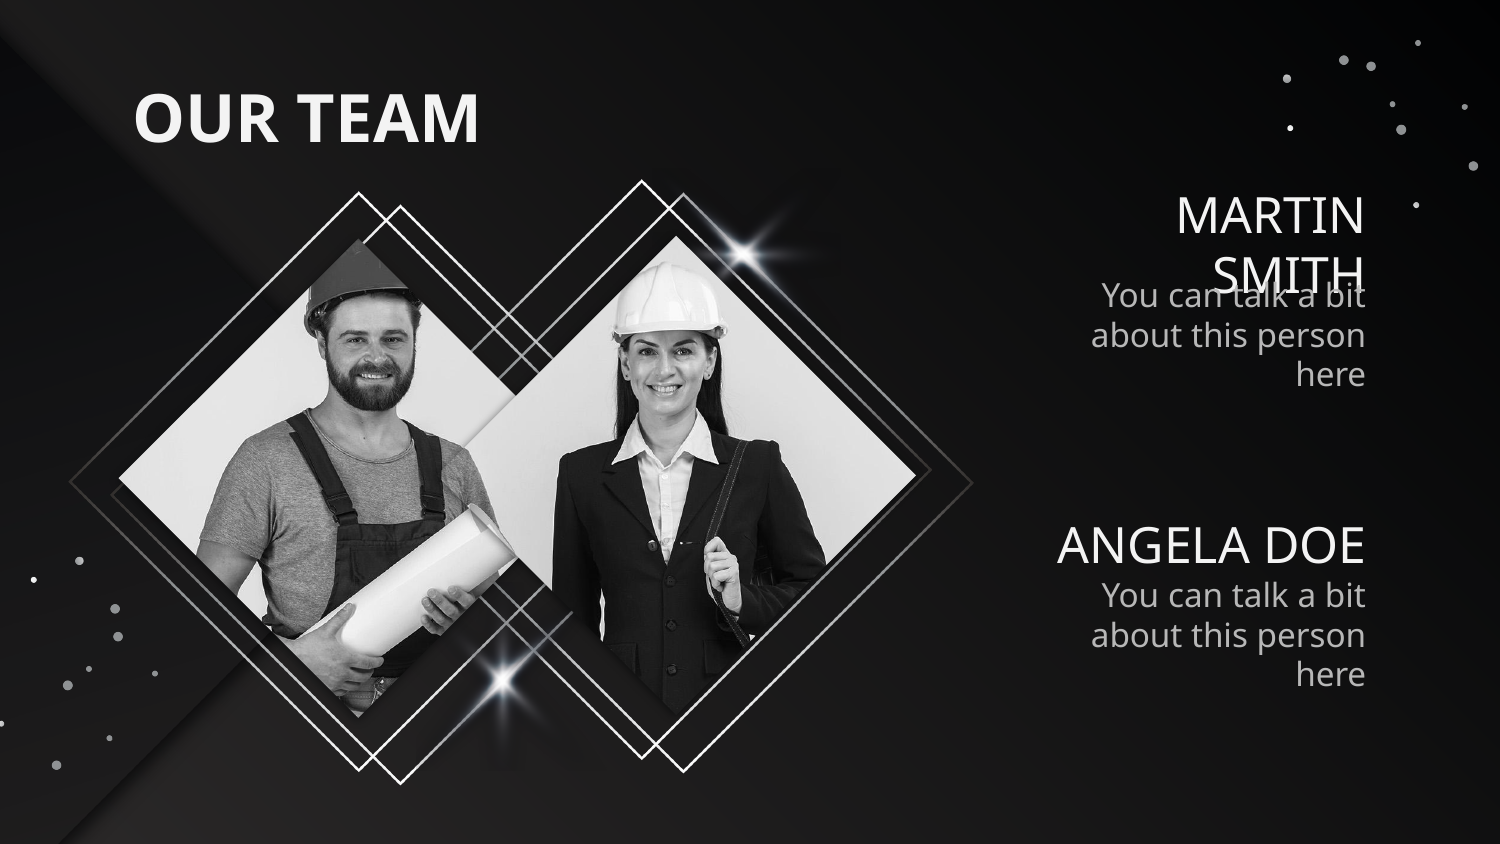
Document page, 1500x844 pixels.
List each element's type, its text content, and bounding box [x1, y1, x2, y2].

picture [1301, 9, 1497, 225]
subtitle You can talk a bit about this person here [1009, 322, 1382, 409]
title ANGELA DOE [1009, 486, 1382, 601]
subtitle You can talk a bit about this person here [1009, 622, 1382, 709]
title OUR TEAM [116, 60, 1382, 155]
picture [0, 0, 986, 844]
title MARTIN SMITH [1009, 186, 1382, 301]
